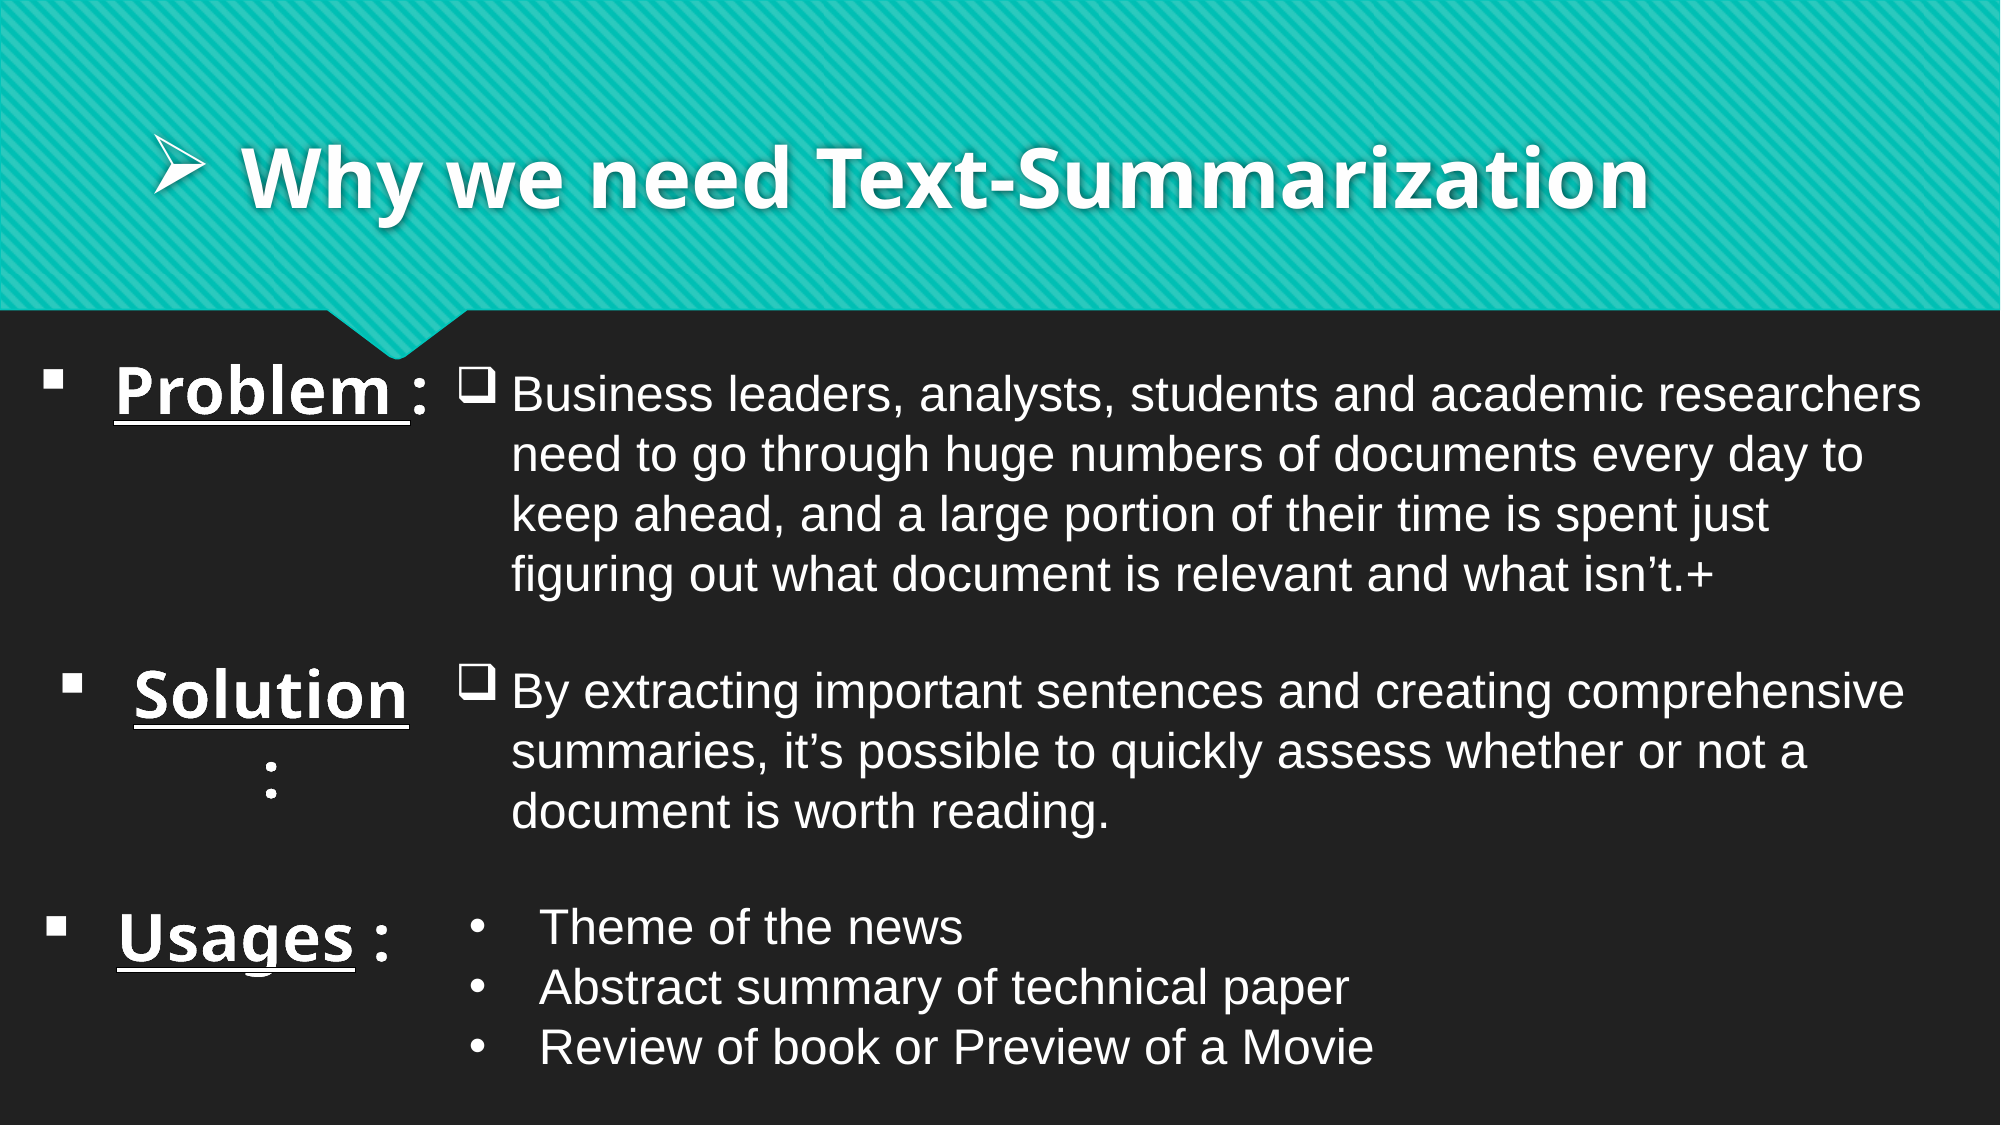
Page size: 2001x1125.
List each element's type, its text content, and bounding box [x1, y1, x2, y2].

text_box Solution : [33, 644, 434, 819]
text_box Theme of the news Abstract summary of technical paper Review of book or Preview of a Movie [453, 887, 1929, 1083]
title Why we need Text-Summarization [132, 73, 1868, 233]
text_box Problem : [23, 340, 445, 436]
text_box Usages : [26, 887, 407, 983]
text_box By extracting important sentences and creating comprehensive summaries, it’s possible to quickly assess whether or not a document is worth reading. [440, 650, 1969, 846]
text_box Business leaders, analysts, students and academic researchers need to go through huge numbers of documents every day to keep ahead, and a large portion of their time is spent just figuring out what document is relevant and what isn’t.+ [440, 353, 1943, 609]
